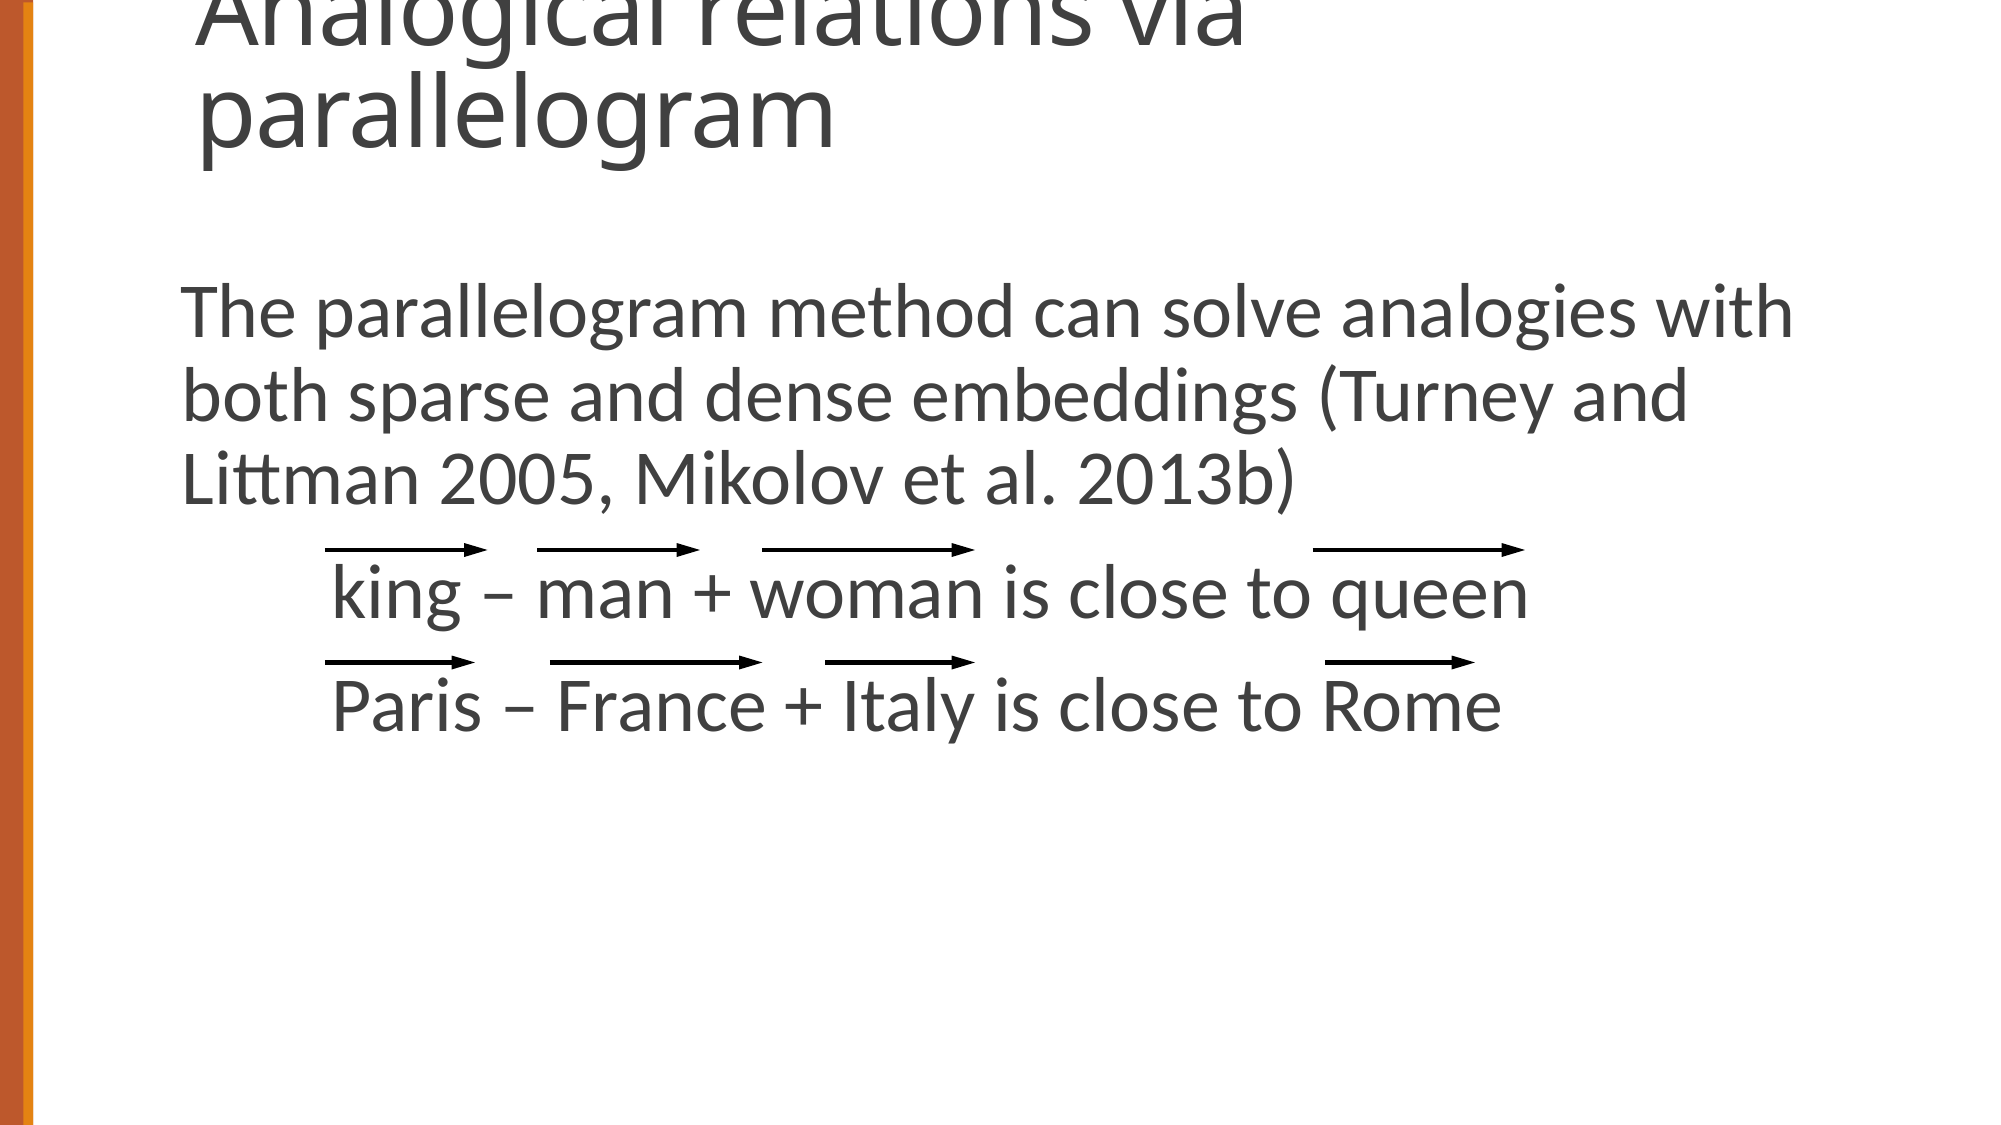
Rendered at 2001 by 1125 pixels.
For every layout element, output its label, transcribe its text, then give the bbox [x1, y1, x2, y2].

title Analogical relations via parallelogram [180, 26, 1830, 175]
list The parallelogram method can solve analogies with both sparse and dense embeddings (Turney and Littman 2005, Mikolov et al. 2013b) king – man + woman is close to queen Paris – France + Italy is close to Rome [180, 262, 1925, 1013]
